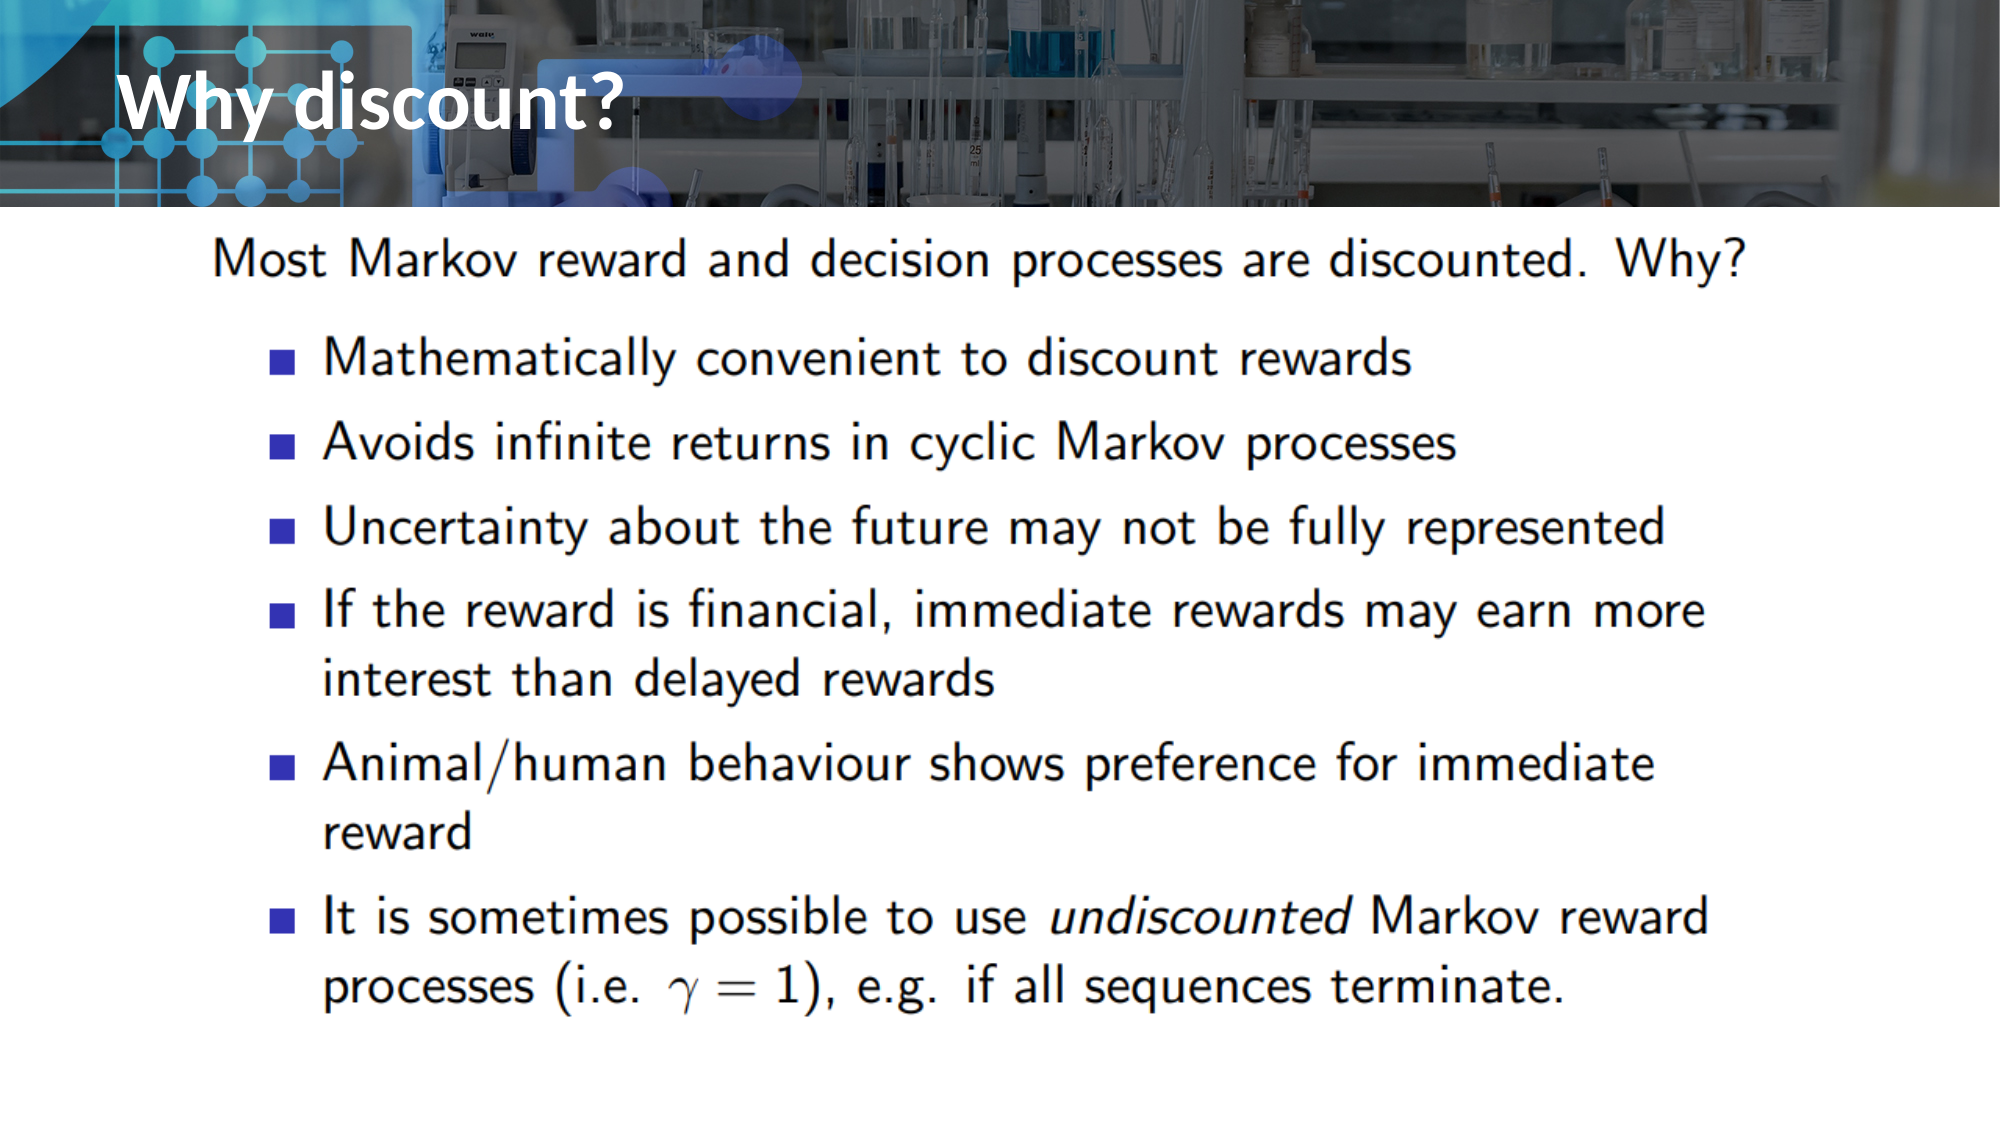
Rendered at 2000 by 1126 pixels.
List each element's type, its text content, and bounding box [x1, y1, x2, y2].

picture [0, 0, 2000, 1125]
title Why discount? [99, 31, 1900, 163]
